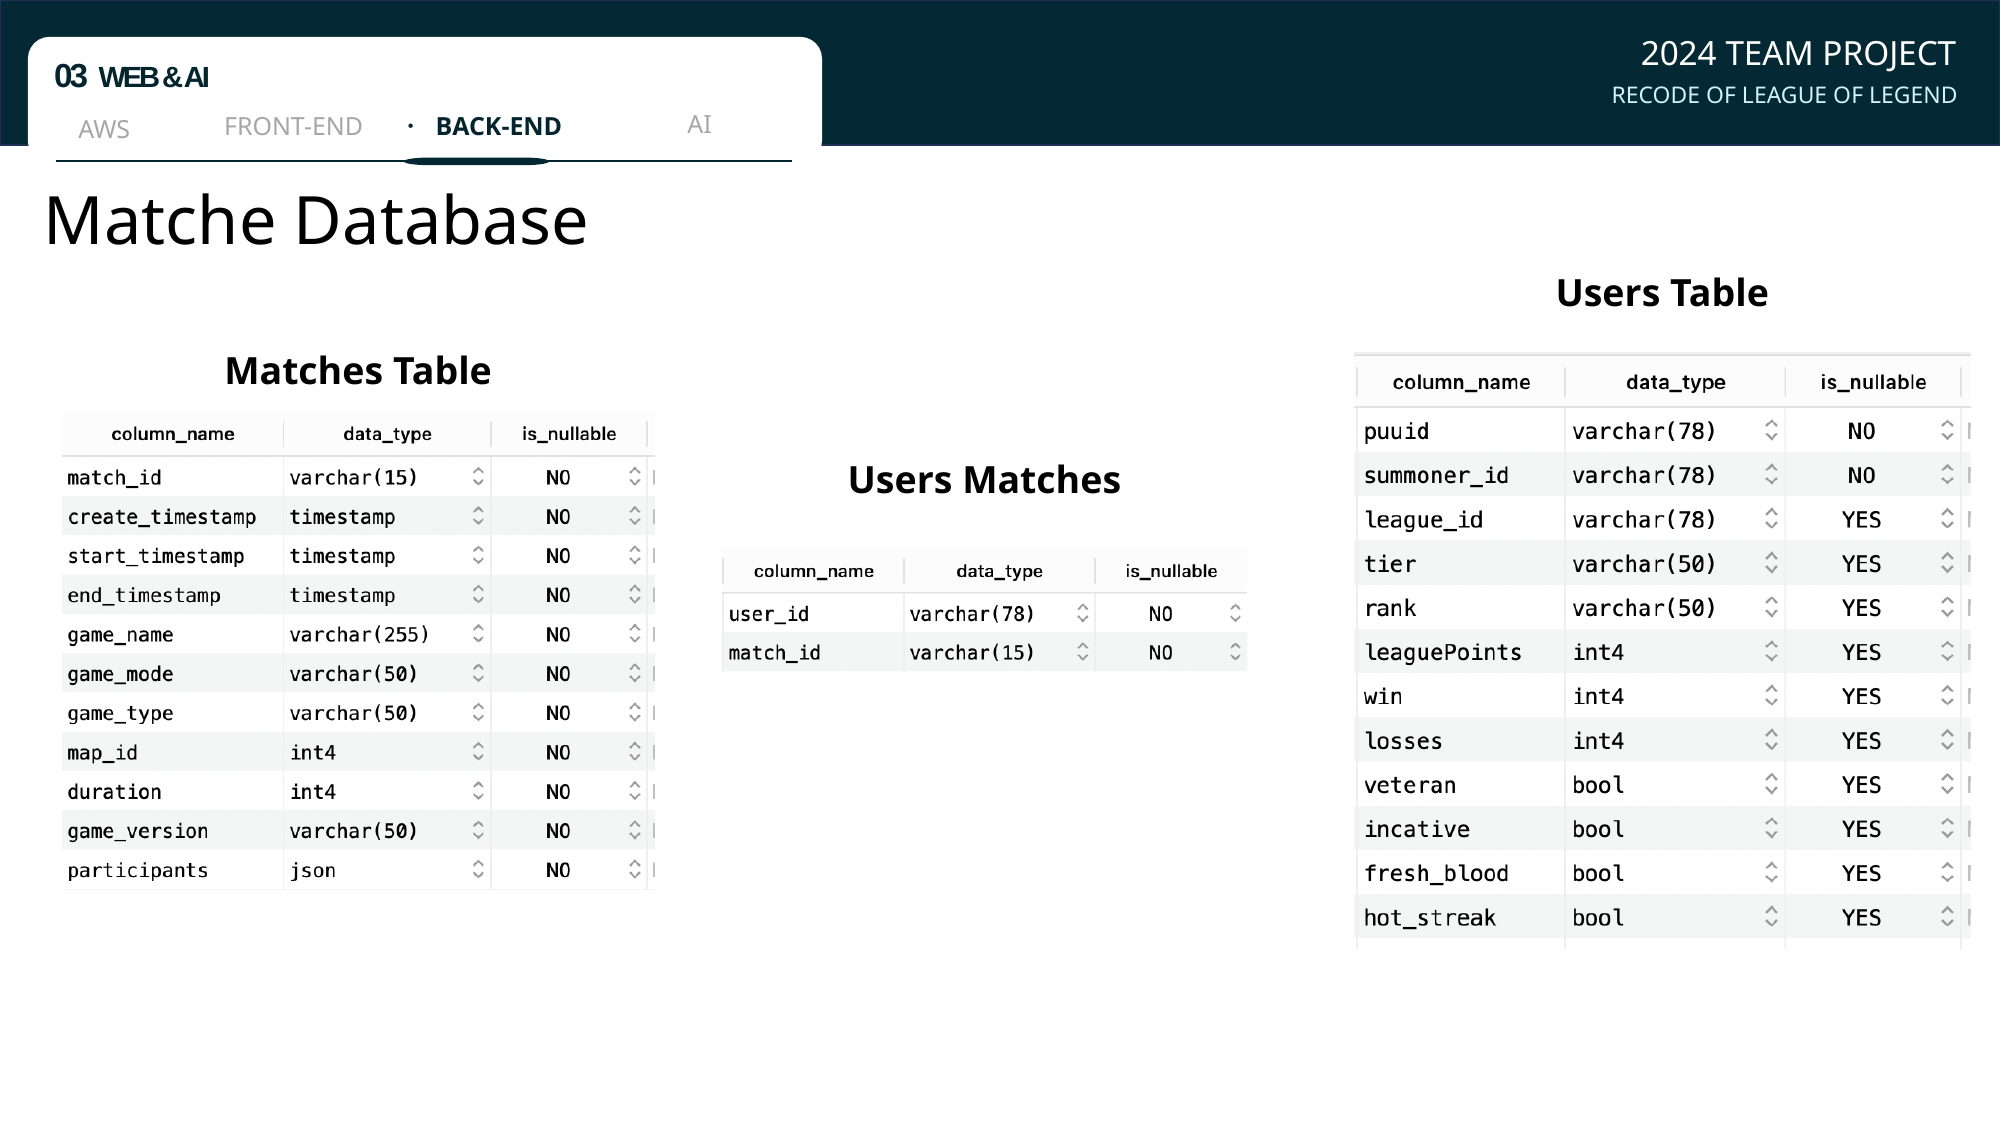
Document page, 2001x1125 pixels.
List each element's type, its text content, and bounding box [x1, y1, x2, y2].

text_box [0, 0, 2000, 146]
text_box 03 WEB & AI [39, 42, 225, 103]
picture [1353, 352, 1971, 949]
text_box AI [672, 101, 727, 147]
title Matche Database [28, 160, 1754, 285]
text_box RECODE OF LEAGUE OF LEGEND [1596, 73, 1973, 116]
text_box FRONT-END [209, 103, 379, 148]
text_box 2024 TEAM PROJECT [1626, 24, 1972, 73]
text_box ㆍ BACK-END [384, 102, 578, 148]
picture [722, 548, 1248, 672]
text_box [403, 156, 550, 160]
text_box Matches Table [209, 339, 508, 399]
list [62, 411, 655, 890]
text_box Users Table [1540, 261, 1785, 322]
text_box AWS [63, 106, 146, 151]
text_box Users Matches [832, 448, 1137, 509]
text_box [27, 36, 823, 160]
